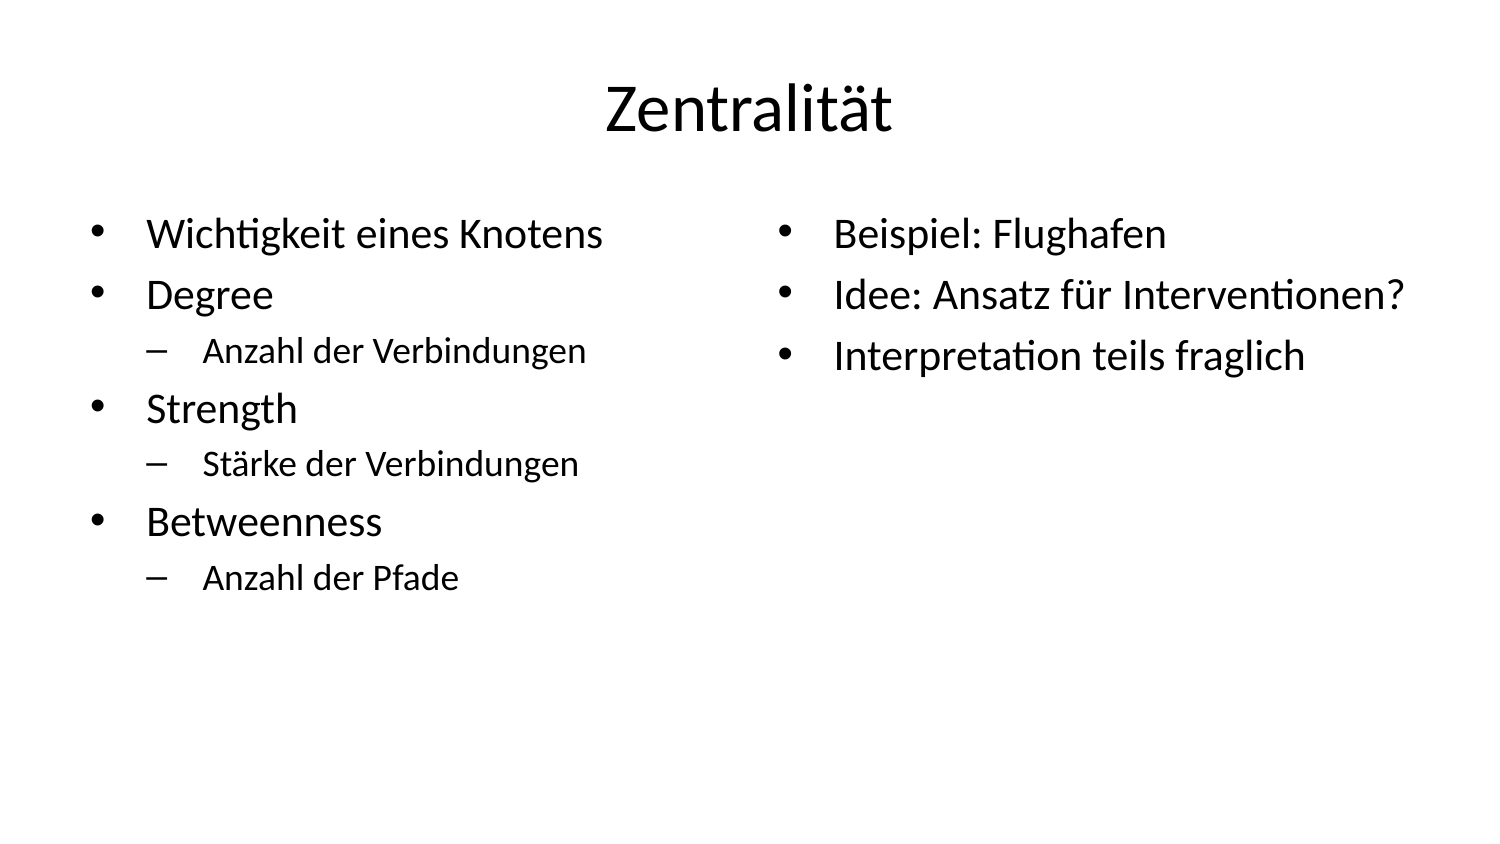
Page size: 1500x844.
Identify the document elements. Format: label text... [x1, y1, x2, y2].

list Wichtigkeit eines Knotens Degree Anzahl der Verbindungen Strength Stärke der Verbindungen Betweenness Anzahl der Pfade [75, 196, 738, 754]
list Beispiel: Flughafen Idee: Ansatz für Interventionen? Interpretation teils fraglich [762, 196, 1425, 754]
title Zentralität [75, 33, 1425, 175]
